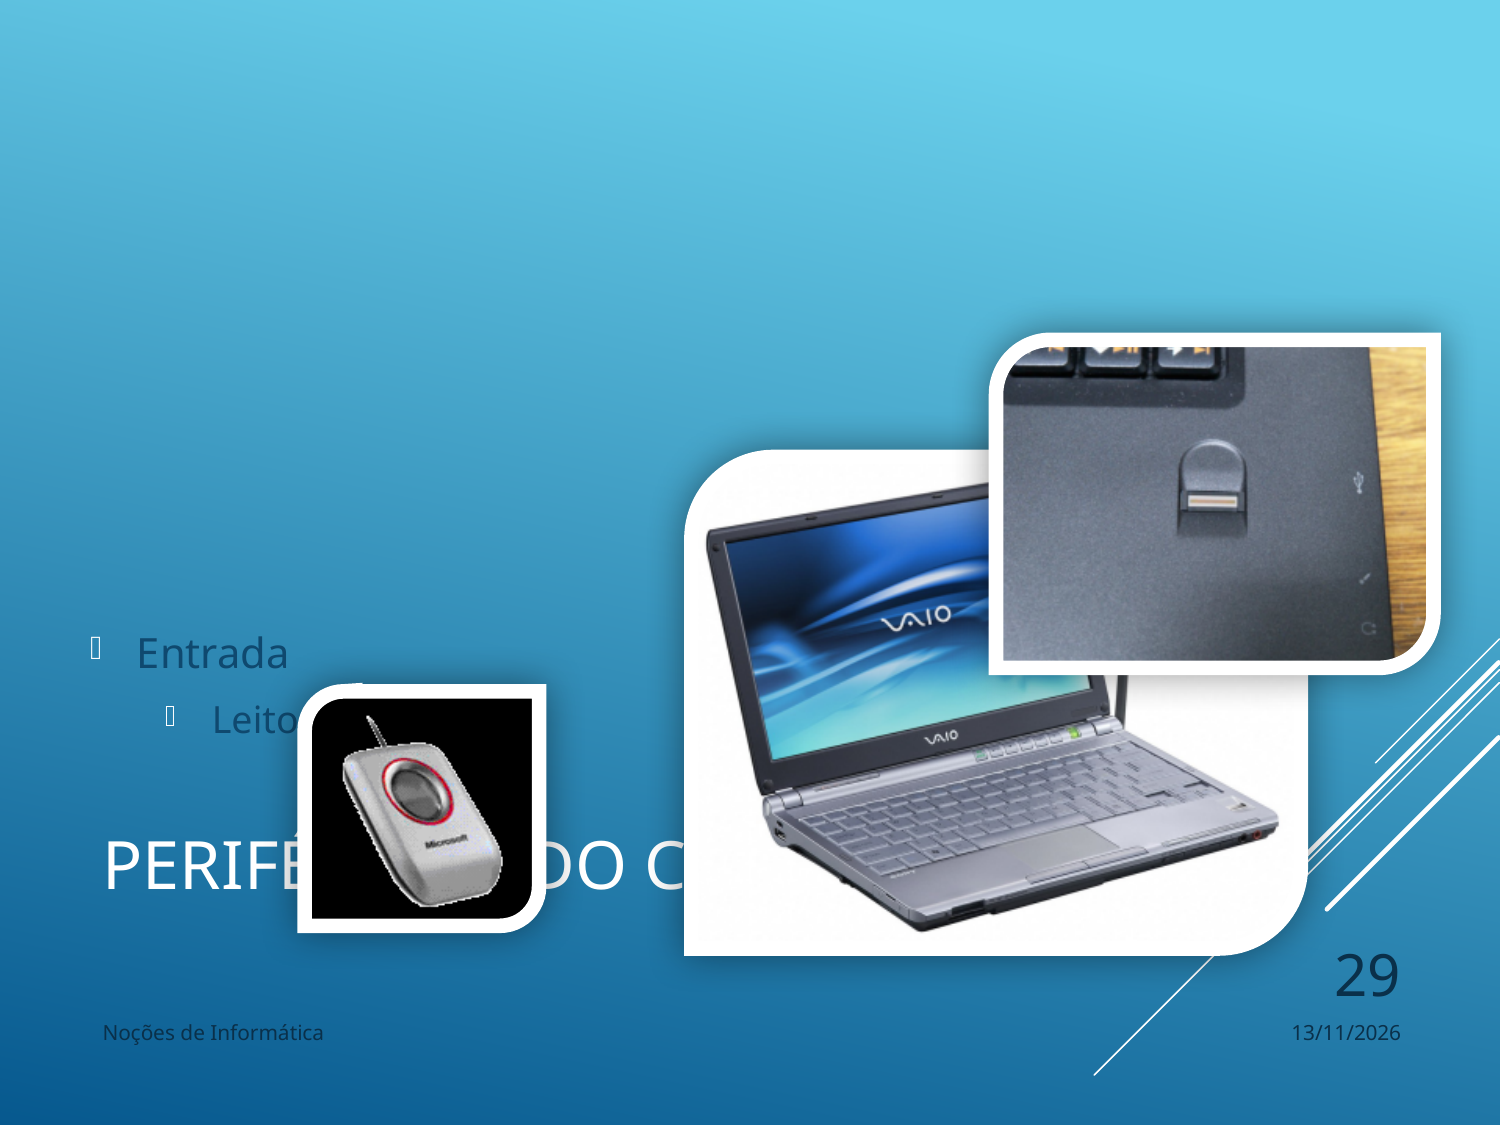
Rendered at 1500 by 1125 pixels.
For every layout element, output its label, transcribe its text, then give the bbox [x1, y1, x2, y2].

list Entrada Leitor biométrico [75, 308, 598, 1059]
slide_number 29 [1275, 915, 1416, 1025]
title Periféricos do computador [598, 737, 1163, 988]
footer Noções de Informática [87, 1012, 1041, 1073]
picture [691, 339, 1434, 949]
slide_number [1218, 1012, 1416, 1073]
picture [304, 691, 540, 927]
